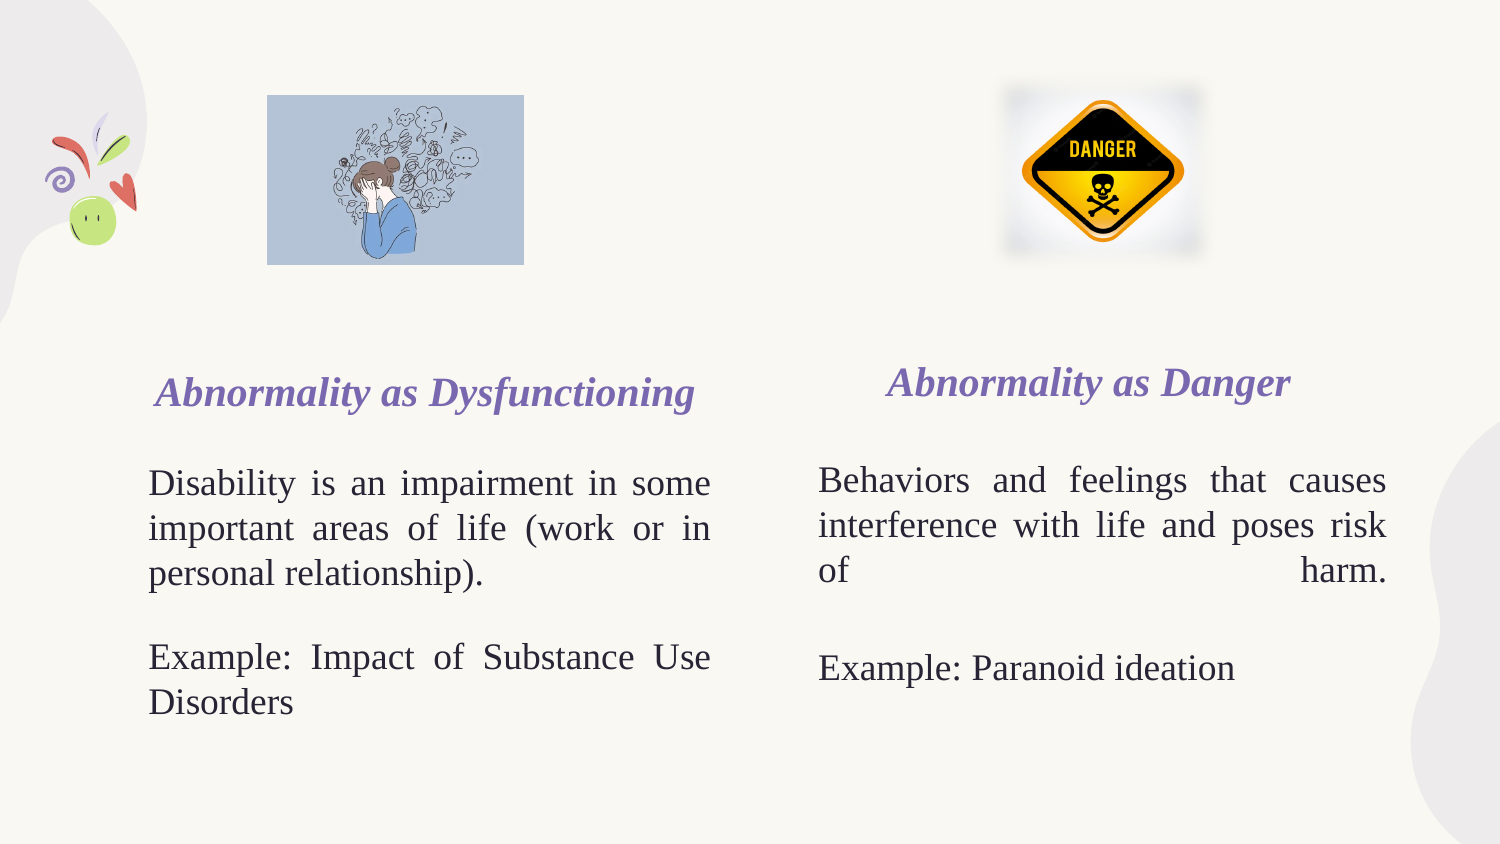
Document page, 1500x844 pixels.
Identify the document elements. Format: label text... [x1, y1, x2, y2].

subtitle Abnormality as Dysfunctioning [133, 336, 718, 431]
subtitle Disability is an impairment in some important areas of life (work or in personal relationship). Example: Impact of Substance Use Disorders [133, 442, 728, 620]
subtitle Behaviors and feelings that causes interference with life and poses risk of harm. Example: Paranoid ideation [803, 440, 1403, 722]
picture [988, 71, 1217, 271]
subtitle Abnormality as Danger [784, 325, 1372, 420]
picture [267, 94, 525, 265]
